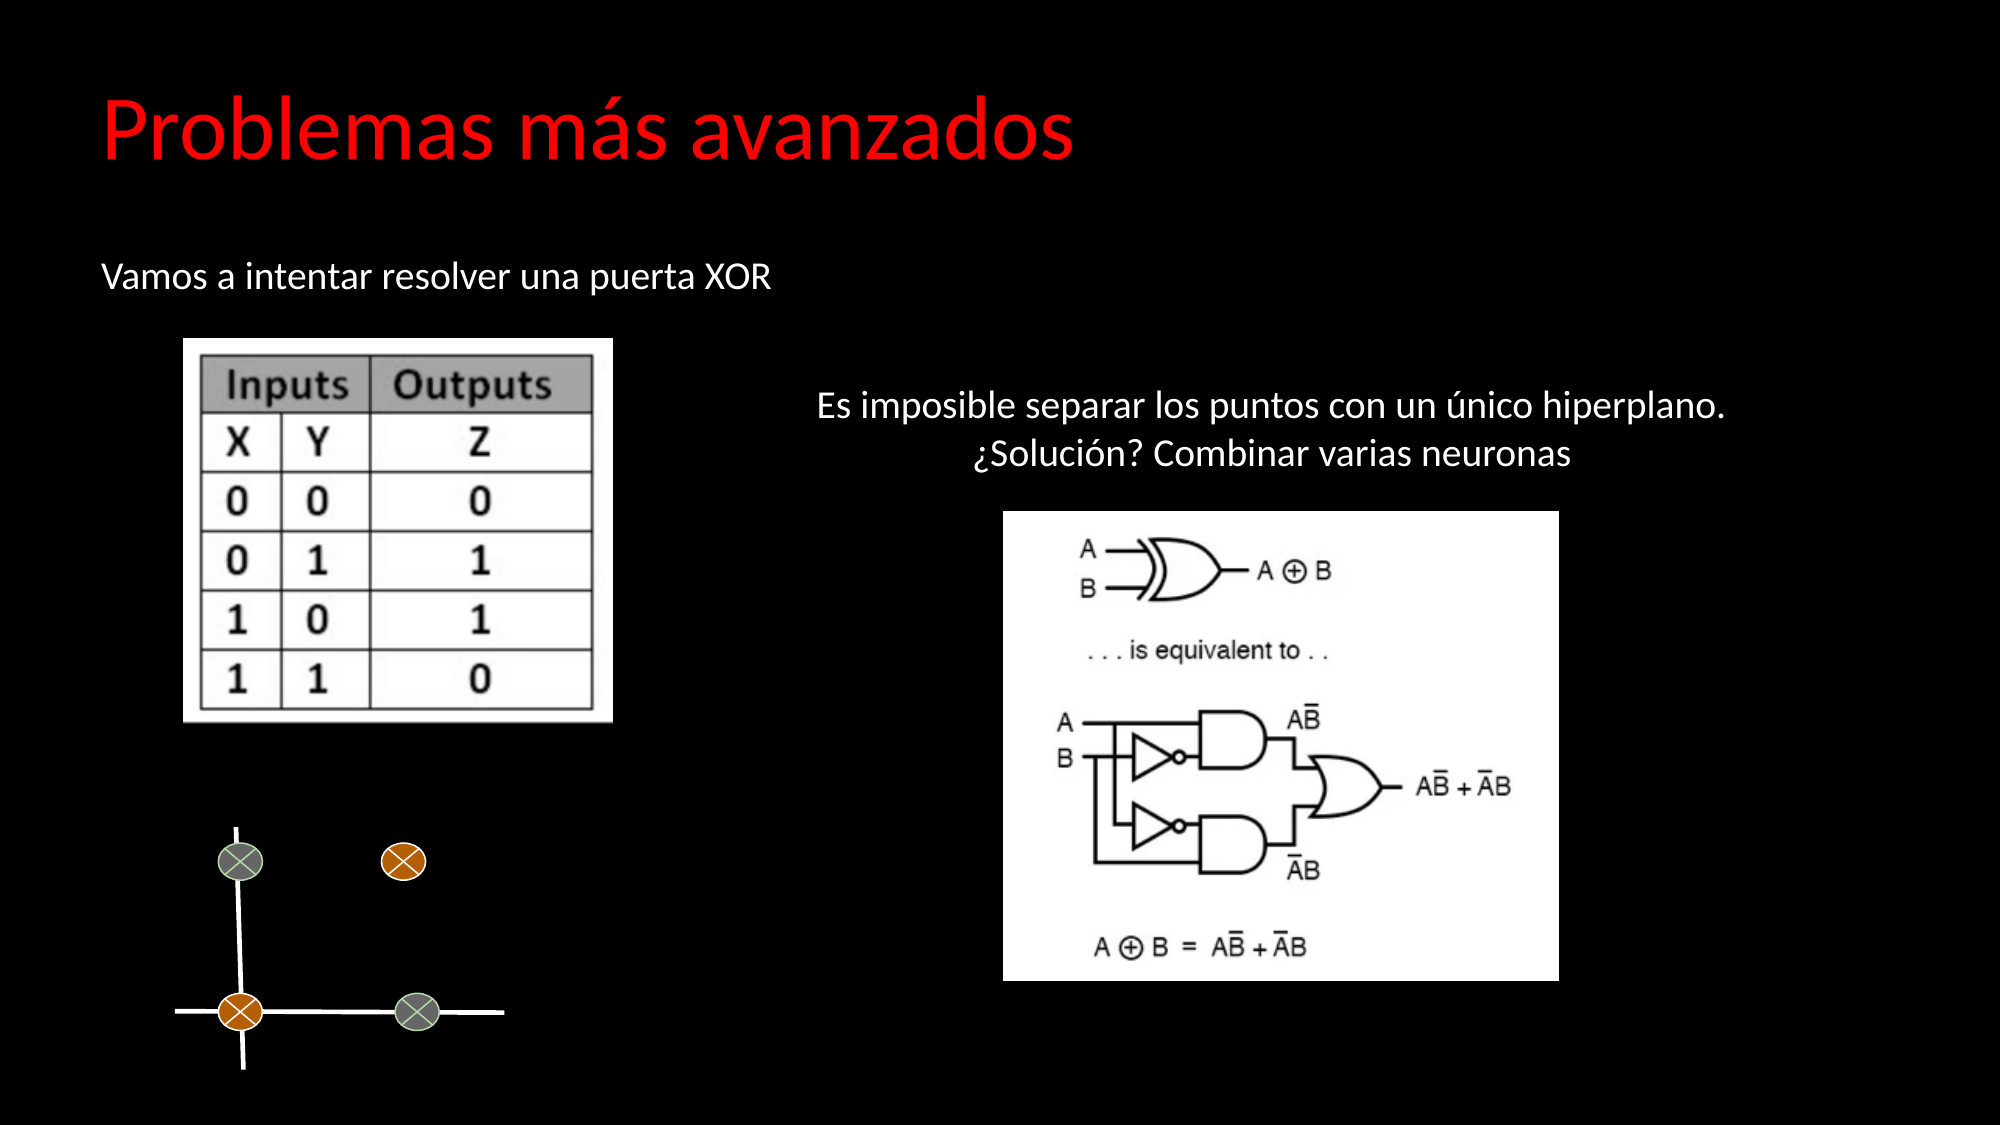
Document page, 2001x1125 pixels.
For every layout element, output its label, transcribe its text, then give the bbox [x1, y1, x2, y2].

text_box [235, 826, 244, 1009]
text_box Vamos a intentar resolver una puerta XOR [86, 242, 1908, 330]
text_box [395, 993, 439, 1009]
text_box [235, 1022, 244, 1070]
text_box [248, 994, 262, 1009]
text_box Es imposible separar los puntos con un único hiperplano. ¿Solución? Combinar varias neuronas [726, 371, 1818, 495]
text_box [218, 845, 230, 878]
picture [1003, 510, 1560, 982]
picture [183, 338, 614, 725]
text_box [221, 1022, 230, 1029]
text_box [381, 843, 426, 881]
text_box [398, 1022, 436, 1031]
text_box [248, 844, 263, 879]
text_box [218, 995, 230, 1009]
text_box [248, 1022, 259, 1030]
title Problemas más avanzados [86, 72, 1818, 190]
